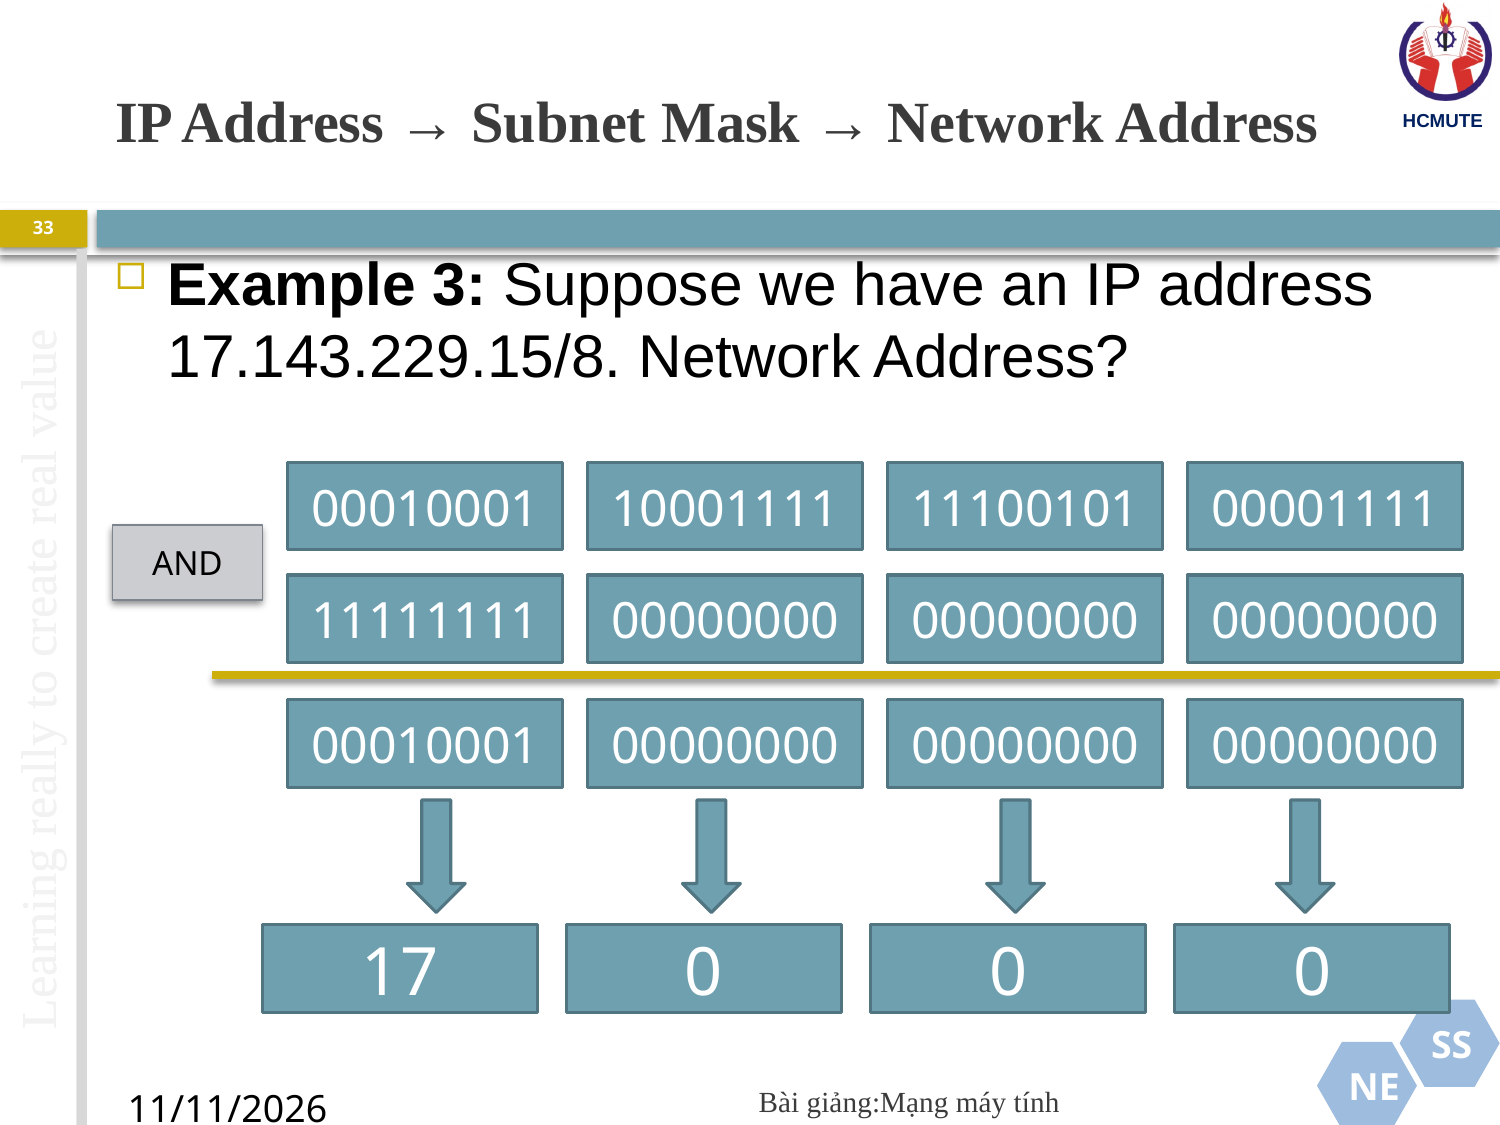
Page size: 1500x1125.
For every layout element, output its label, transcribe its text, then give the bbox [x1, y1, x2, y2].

text_box 00010001 [286, 698, 564, 789]
title IP Address → Subnet Mask → Network Address [100, 37, 1438, 200]
text_box 00000000 [1186, 573, 1464, 664]
text_box AND [112, 524, 263, 601]
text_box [262, 799, 1451, 1013]
text_box 00001111 [1186, 461, 1464, 551]
slide_number 33 [0, 208, 87, 249]
text_box 00000000 [886, 698, 1164, 789]
picture [1399, 2, 1492, 101]
text_box 11100101 [886, 461, 1164, 551]
text_box 10001111 [586, 461, 864, 551]
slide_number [112, 1077, 425, 1125]
text_box 00000000 [586, 573, 864, 664]
list Example 3: Suppose we have an IP address 17.143.229.15/8. Network Address? [99, 237, 1450, 425]
text_box 00000000 [586, 698, 864, 789]
footer Bài giảng:Mạng máy tính [512, 1077, 1075, 1125]
text_box 00000000 [886, 573, 1164, 664]
text_box 00010001 [286, 461, 564, 551]
text_box 00000000 [1186, 698, 1464, 789]
text_box 11111111 [286, 573, 564, 664]
